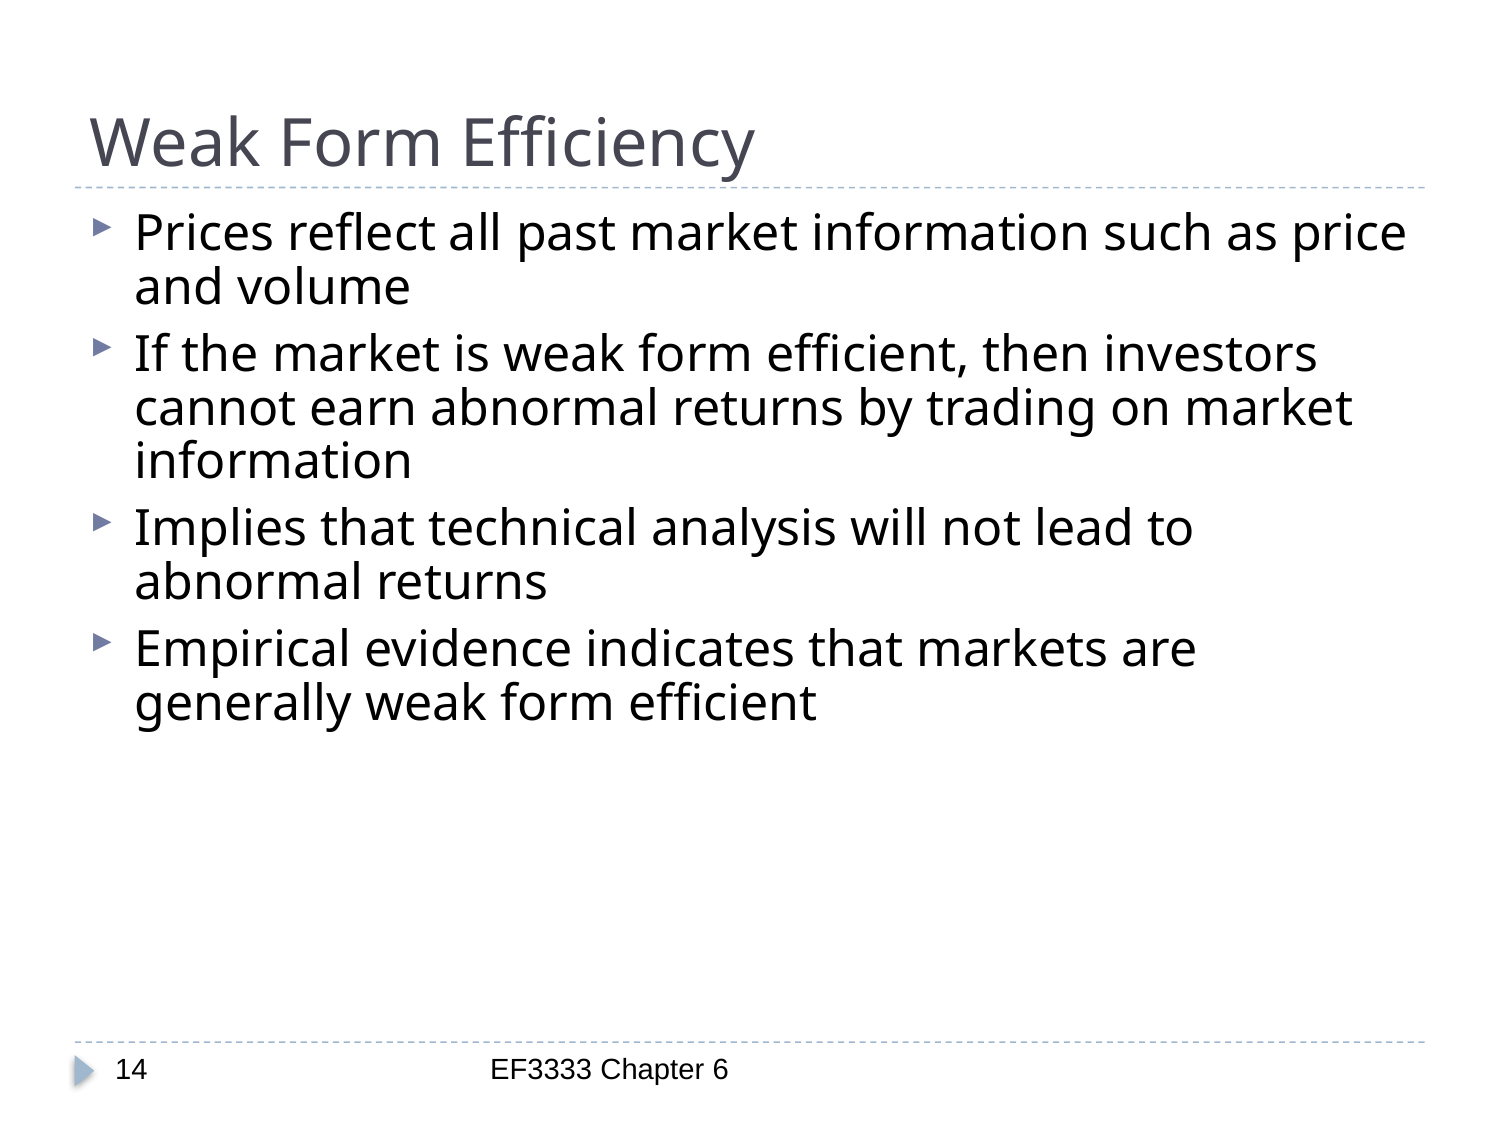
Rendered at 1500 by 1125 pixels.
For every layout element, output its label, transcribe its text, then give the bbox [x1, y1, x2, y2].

slide_number 14 [100, 1042, 426, 1103]
footer EF3333 Chapter 6 [475, 1042, 1051, 1103]
list Prices reflect all past market information such as price and volume If the market is weak form efficient, then investors cannot earn abnormal returns by trading on market information Implies that technical analysis will not lead to abnormal returns Empirical evidence indicates that markets are generally weak form efficient [75, 200, 1425, 1006]
title Weak Form Efficiency [75, 24, 1425, 188]
